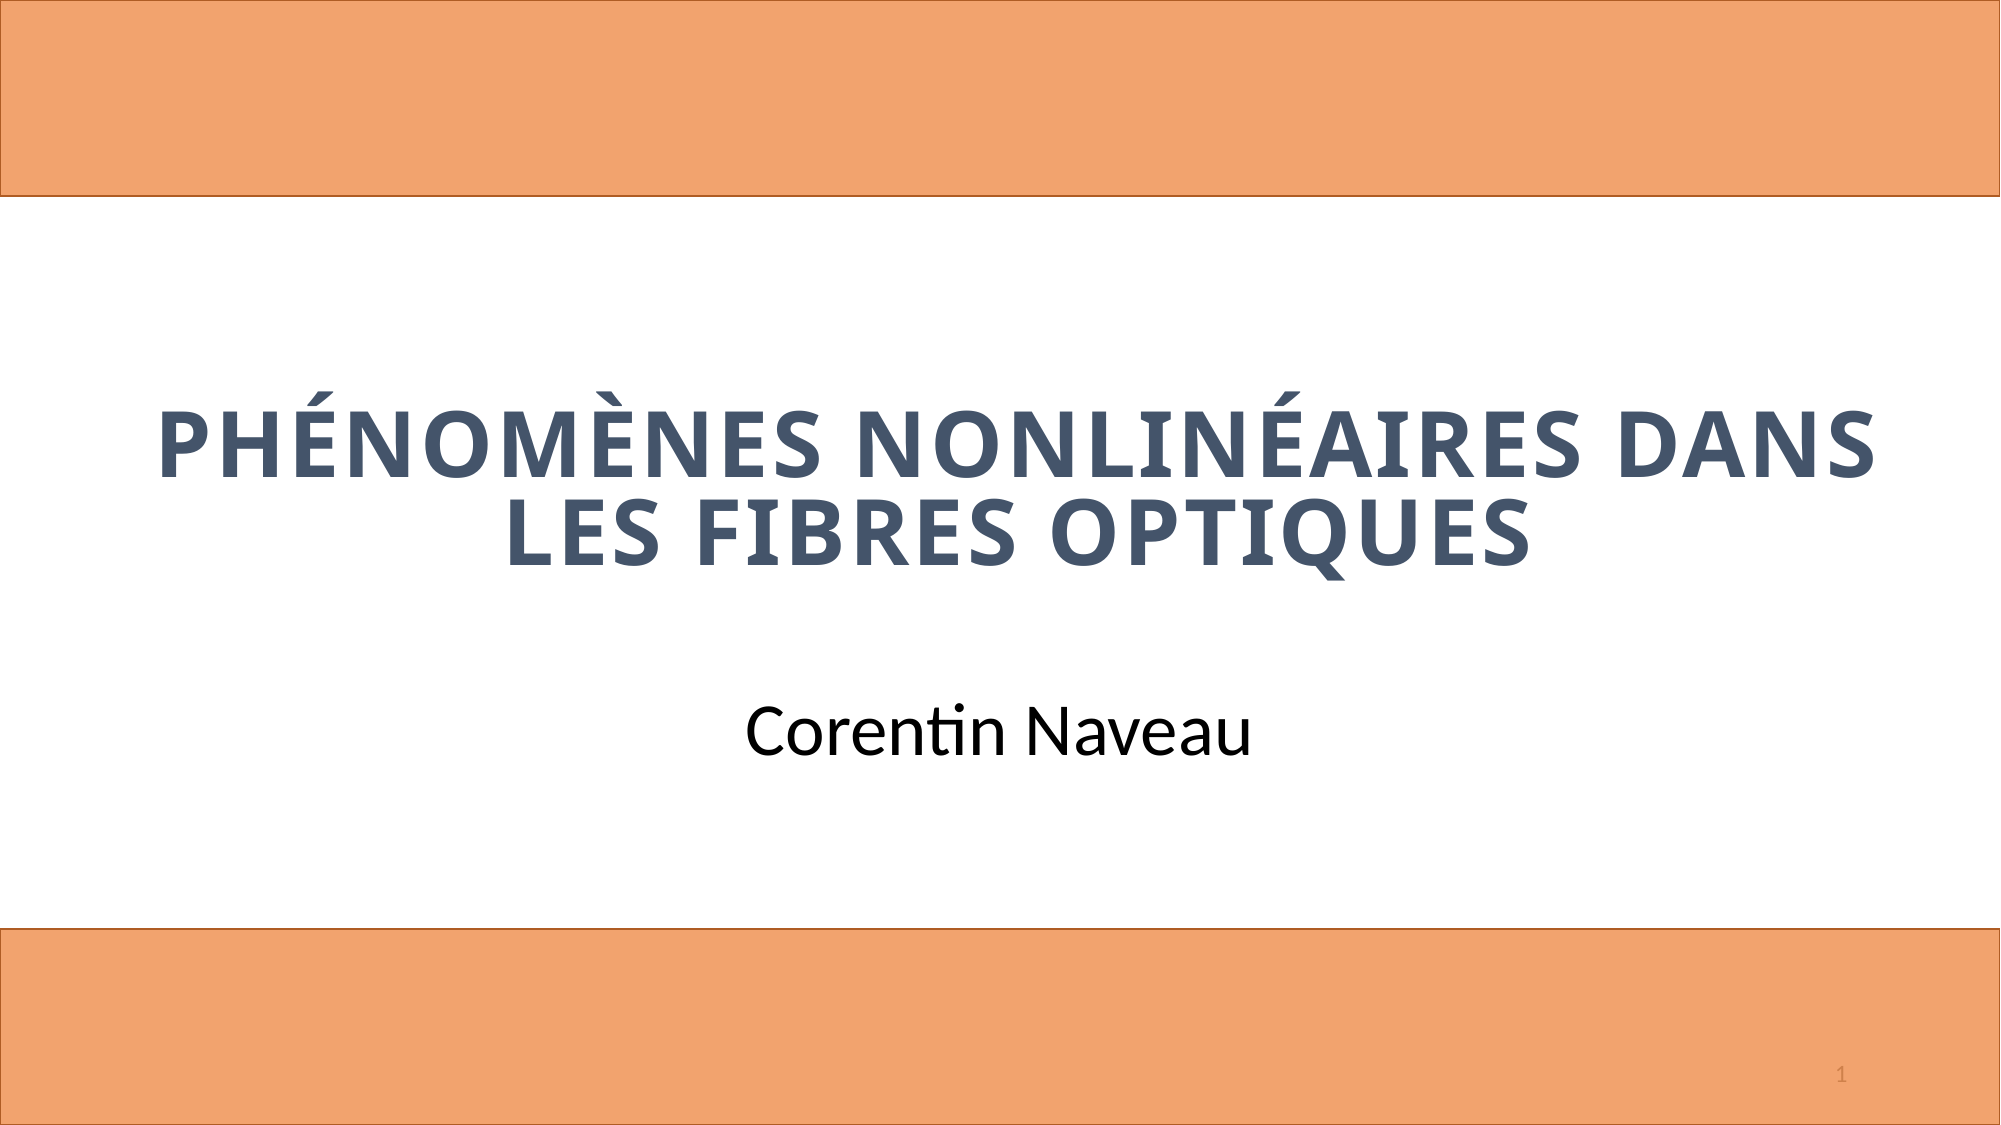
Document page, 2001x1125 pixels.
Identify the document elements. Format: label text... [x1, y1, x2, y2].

text_box Phénomènes nonlinéaires dans les fibres optiques [121, 288, 1916, 673]
text_box [0, 928, 2000, 1125]
text_box [0, 0, 2000, 197]
text_box Corentin Naveau [0, 673, 2000, 778]
